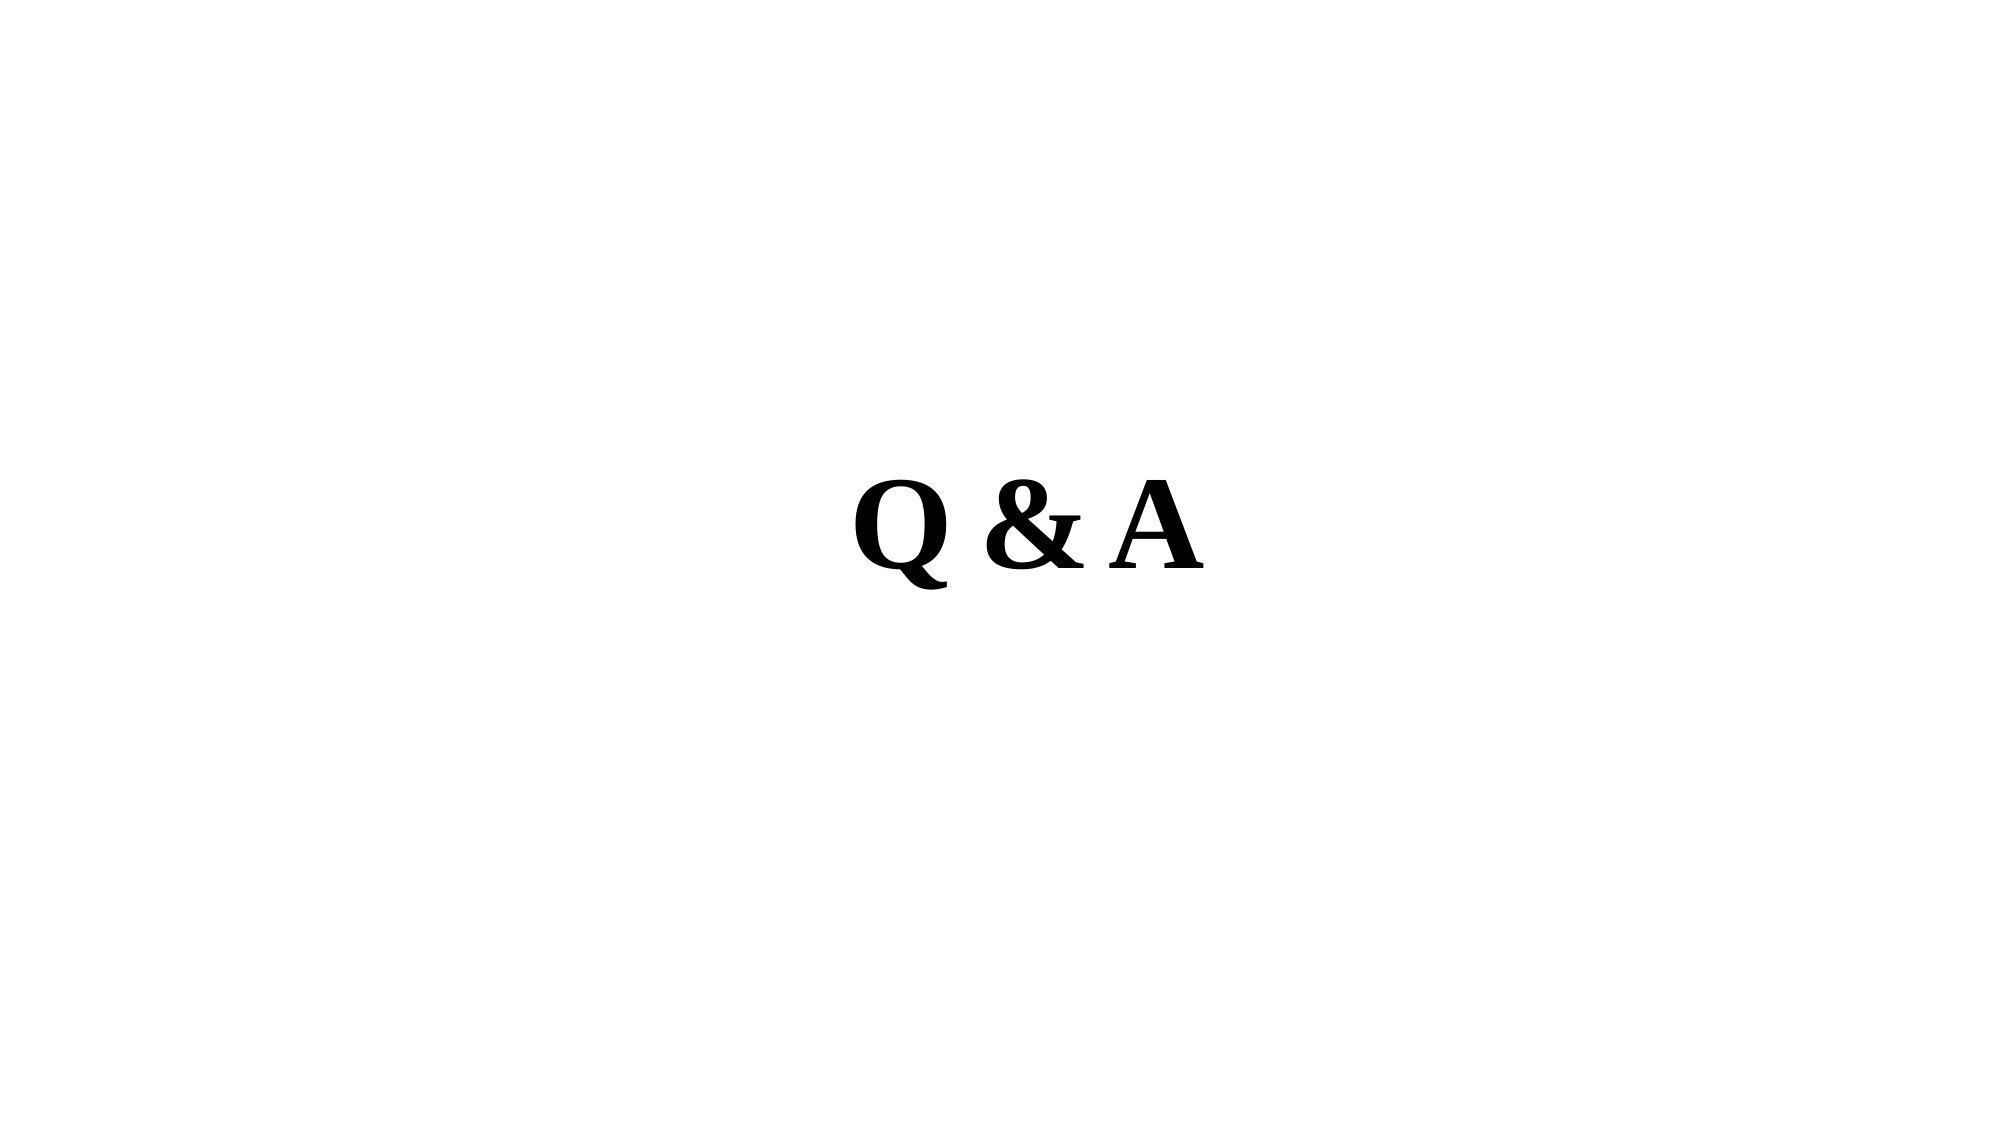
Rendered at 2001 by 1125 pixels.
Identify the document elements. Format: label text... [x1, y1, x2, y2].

text_box Q & A [847, 432, 1418, 596]
